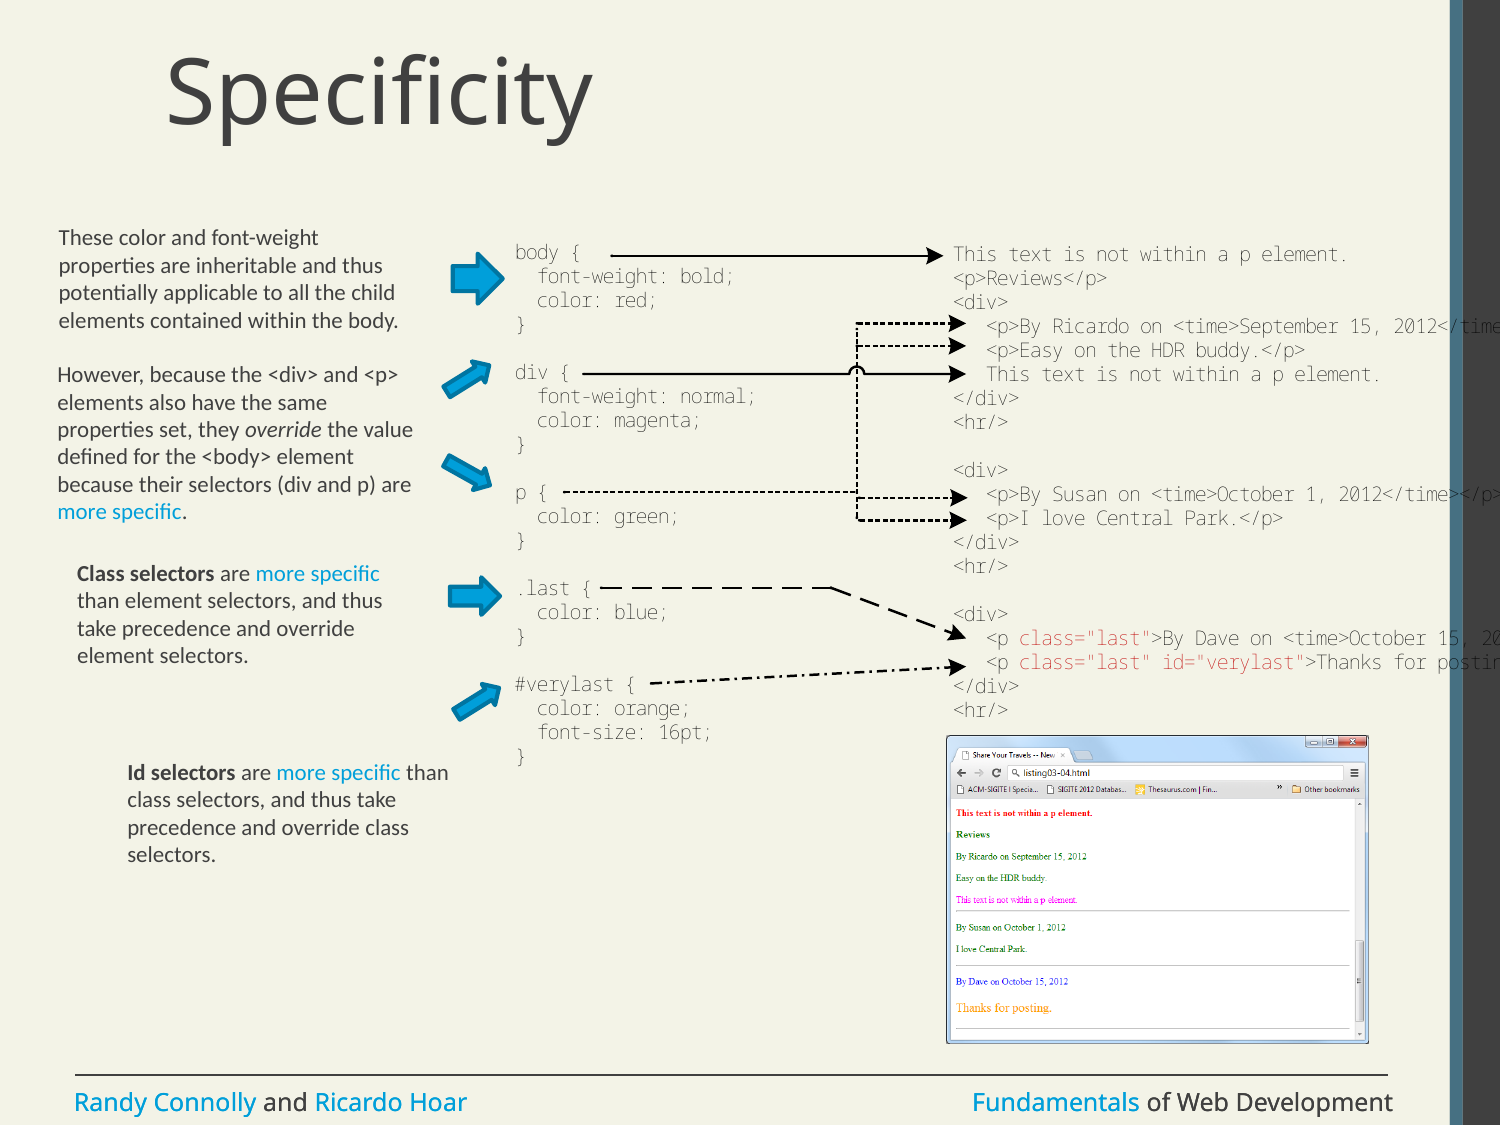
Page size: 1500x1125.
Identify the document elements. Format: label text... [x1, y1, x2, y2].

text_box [499, 226, 1500, 1049]
title Specificity [150, 24, 1450, 200]
text_box [441, 359, 492, 400]
text_box [441, 453, 492, 493]
text_box [450, 251, 494, 306]
text_box Id selectors are more specific than class selectors, and thus take precedence and override class selectors. [112, 749, 475, 875]
text_box Class selectors are more specific than element selectors, and thus take precedence and override element selectors. [62, 551, 425, 676]
text_box These color and font-weight properties are inheritable and thus potentially applicable to all the child elements contained within the body. [43, 215, 432, 340]
text_box [451, 681, 494, 722]
text_box However, because the <div> and <p> elements also have the same properties set, they override the value defined for the <body> element because their selectors (div and p) are more specific. [42, 352, 431, 532]
text_box [447, 575, 494, 617]
